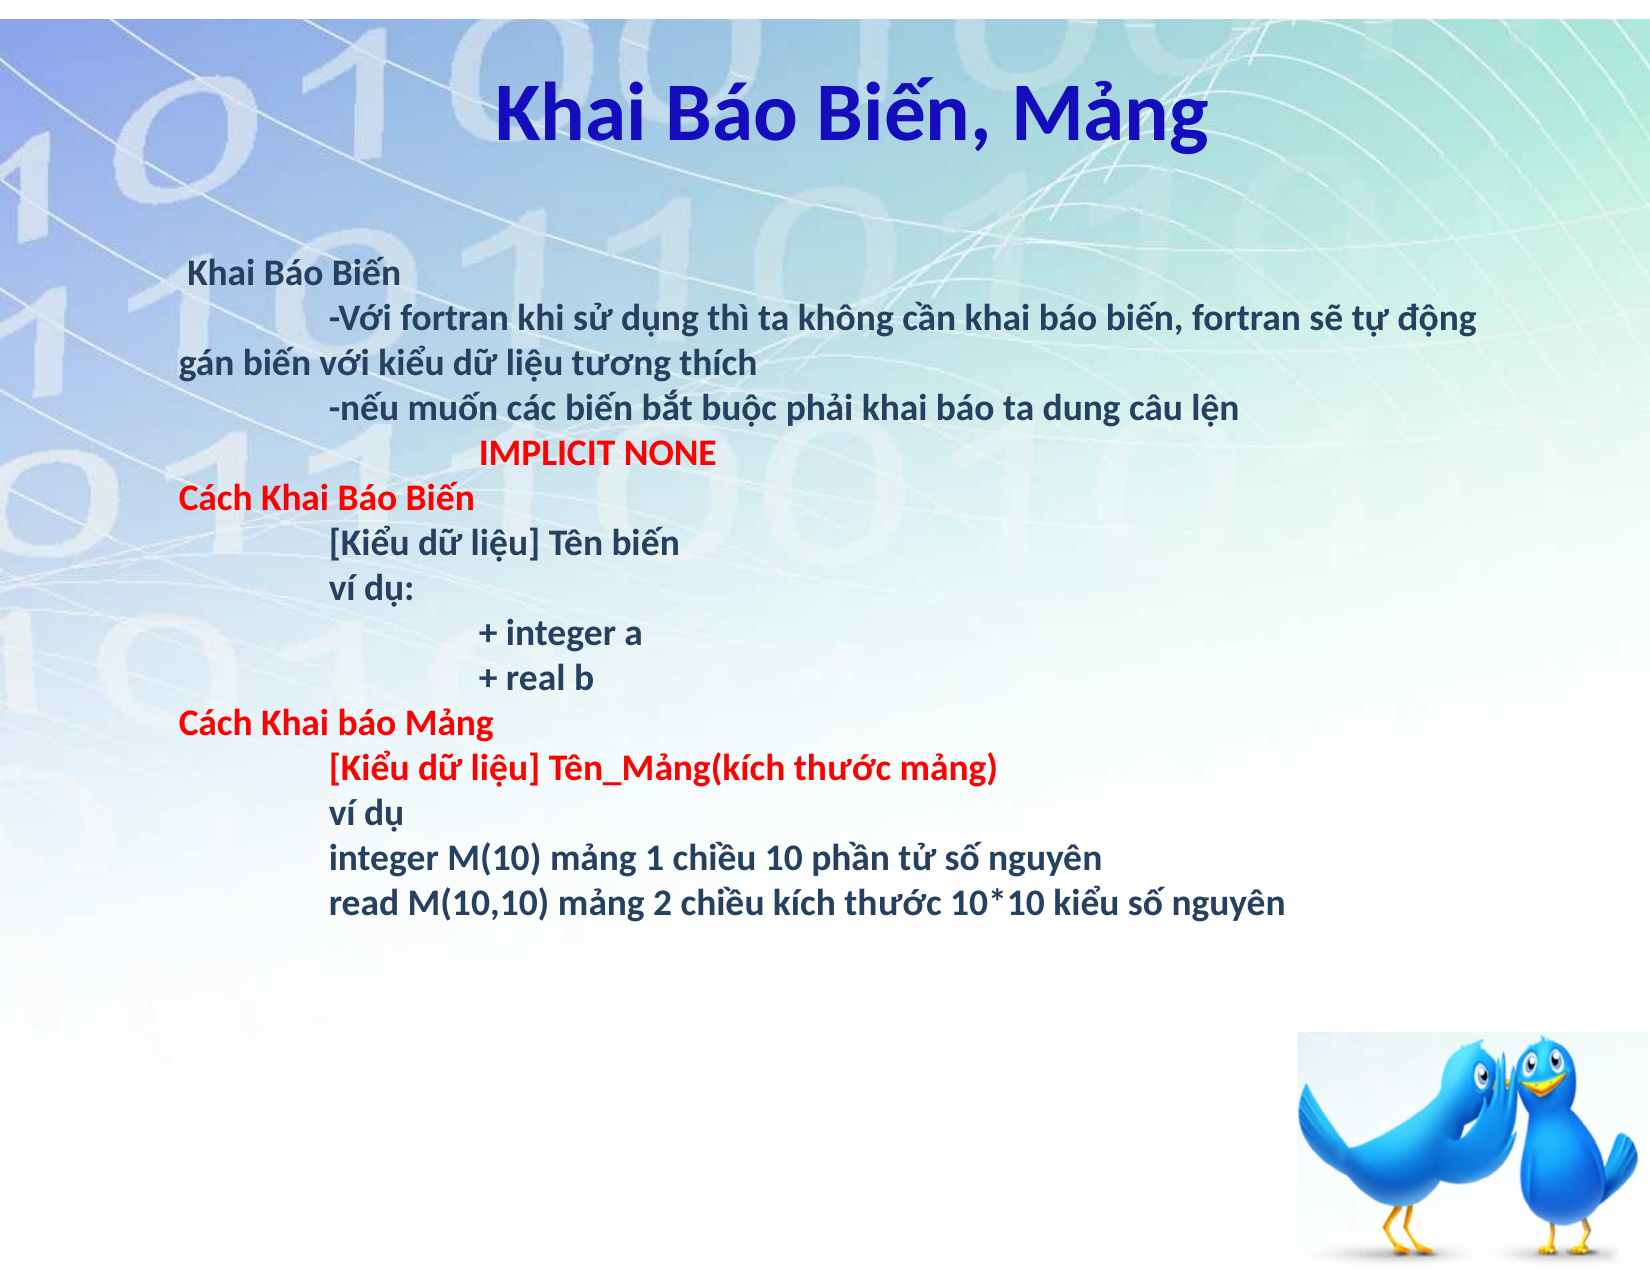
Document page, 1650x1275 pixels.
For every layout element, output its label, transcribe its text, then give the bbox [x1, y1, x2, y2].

text_box Khai Báo Biến, Mảng [480, 50, 1225, 165]
text_box [1297, 1032, 1648, 1270]
list Khai Báo Biến -Với fortran khi sử dụng thì ta không cần khai báo biến, fortran sẽ tự động gán biến với kiểu dữ liệu tương thích -nếu muốn các biến bắt buộc phải khai báo ta dung câu lện IMPLICIT NONE Cách Khai Báo Biến [Kiểu dữ liệu] Tên biến ví dụ: + integer a + real b Cách Khai báo Mảng [Kiểu dữ liệu] Tên_Mảng(kích thước mảng) ví dụ integer M(10) mảng 1 chiều 10 phần tử số nguyên read M(10,10) mảng 2 chiều kích thước 10*10 kiểu số nguyên [178, 247, 1512, 975]
picture [0, 19, 1650, 1257]
